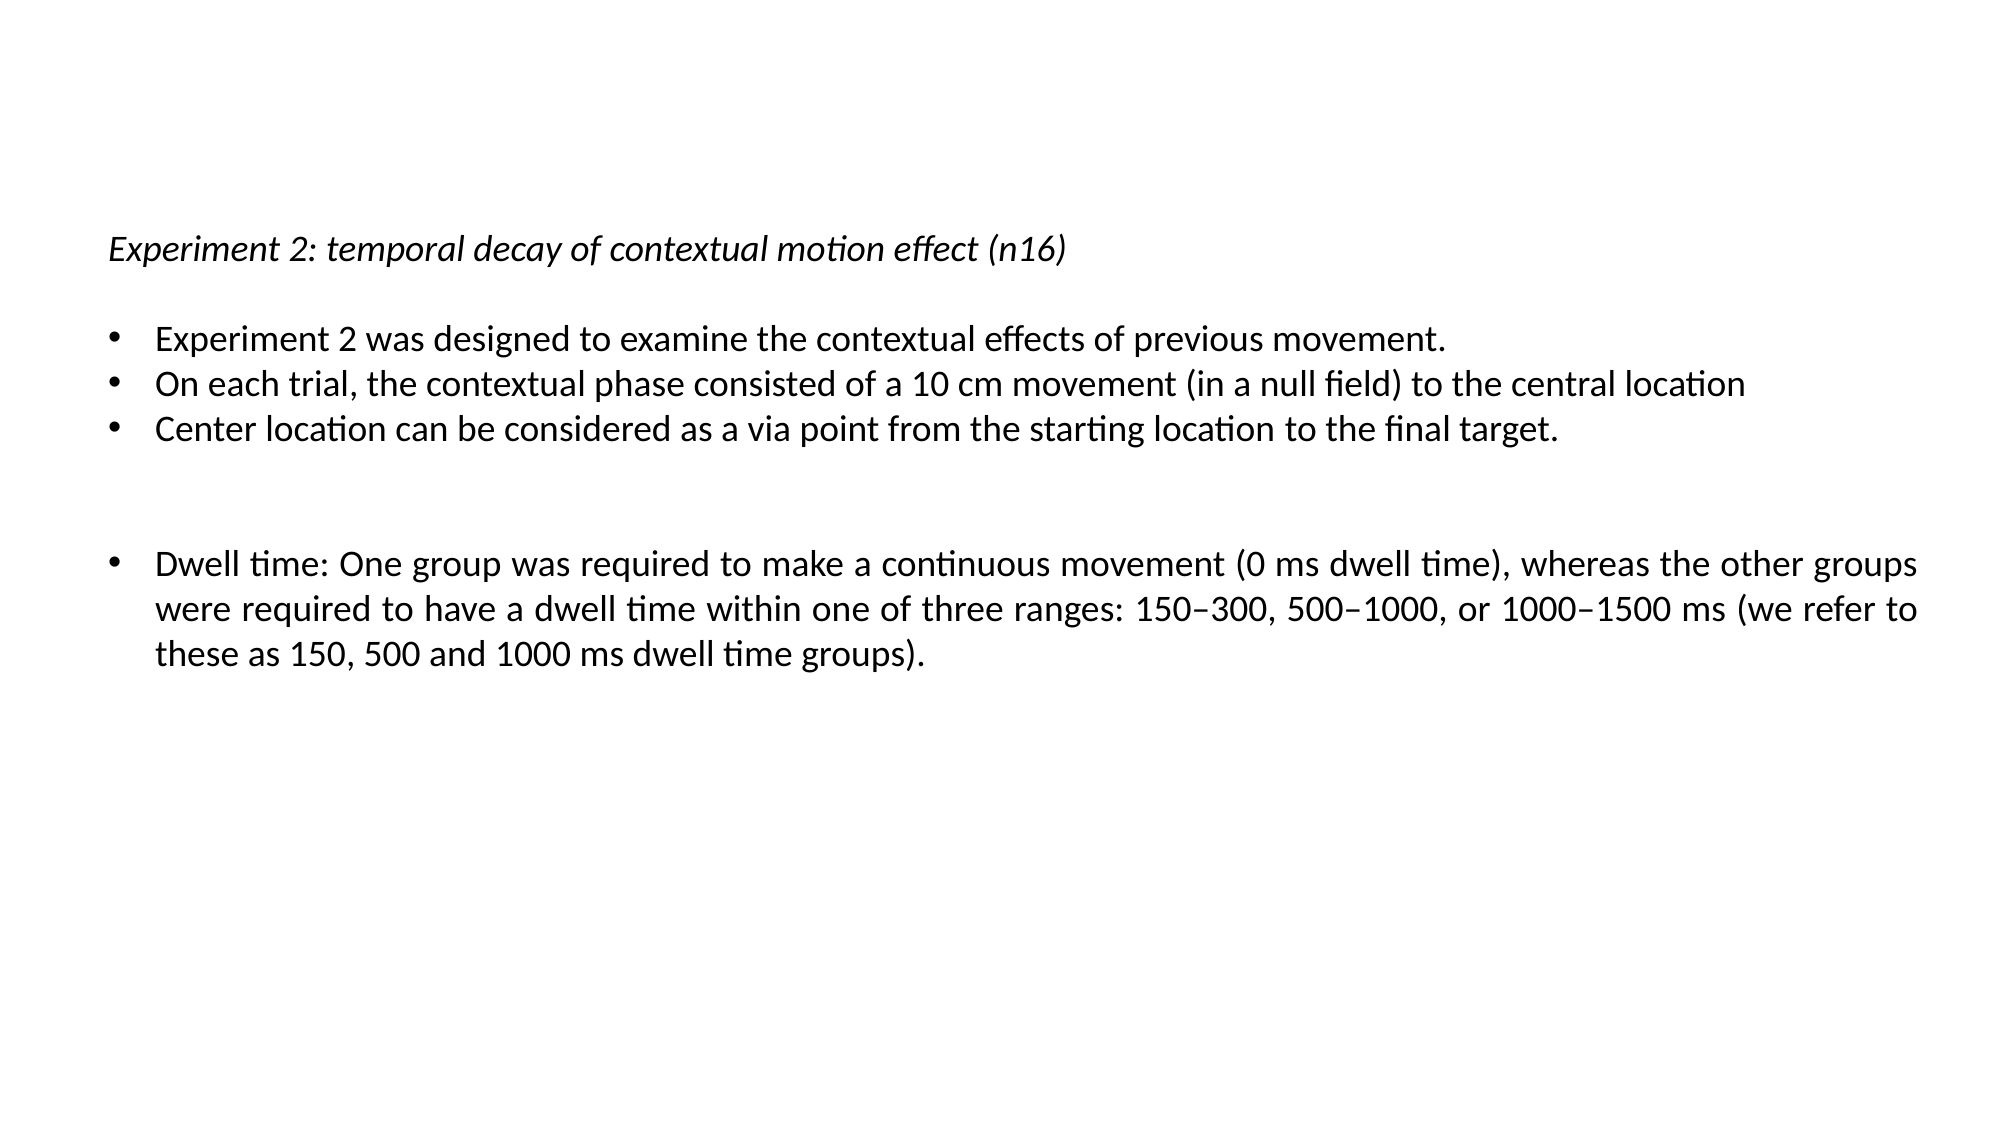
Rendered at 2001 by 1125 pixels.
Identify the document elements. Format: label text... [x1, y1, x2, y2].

text_box Experiment 2: temporal decay of contextual motion effect (n16) Experiment 2 was designed to examine the contextual effects of previous movement. On each trial, the contextual phase consisted of a 10 cm movement (in a null field) to the central location Center location can be considered as a via point from the starting location to the final target. Dwell time: One group was required to make a continuous movement (0 ms dwell time), whereas the other groups were required to have a dwell time within one of three ranges: 150–300, 500–1000, or 1000–1500 ms (we refer to these as 150, 500 and 1000 ms dwell time groups). [93, 171, 1935, 727]
